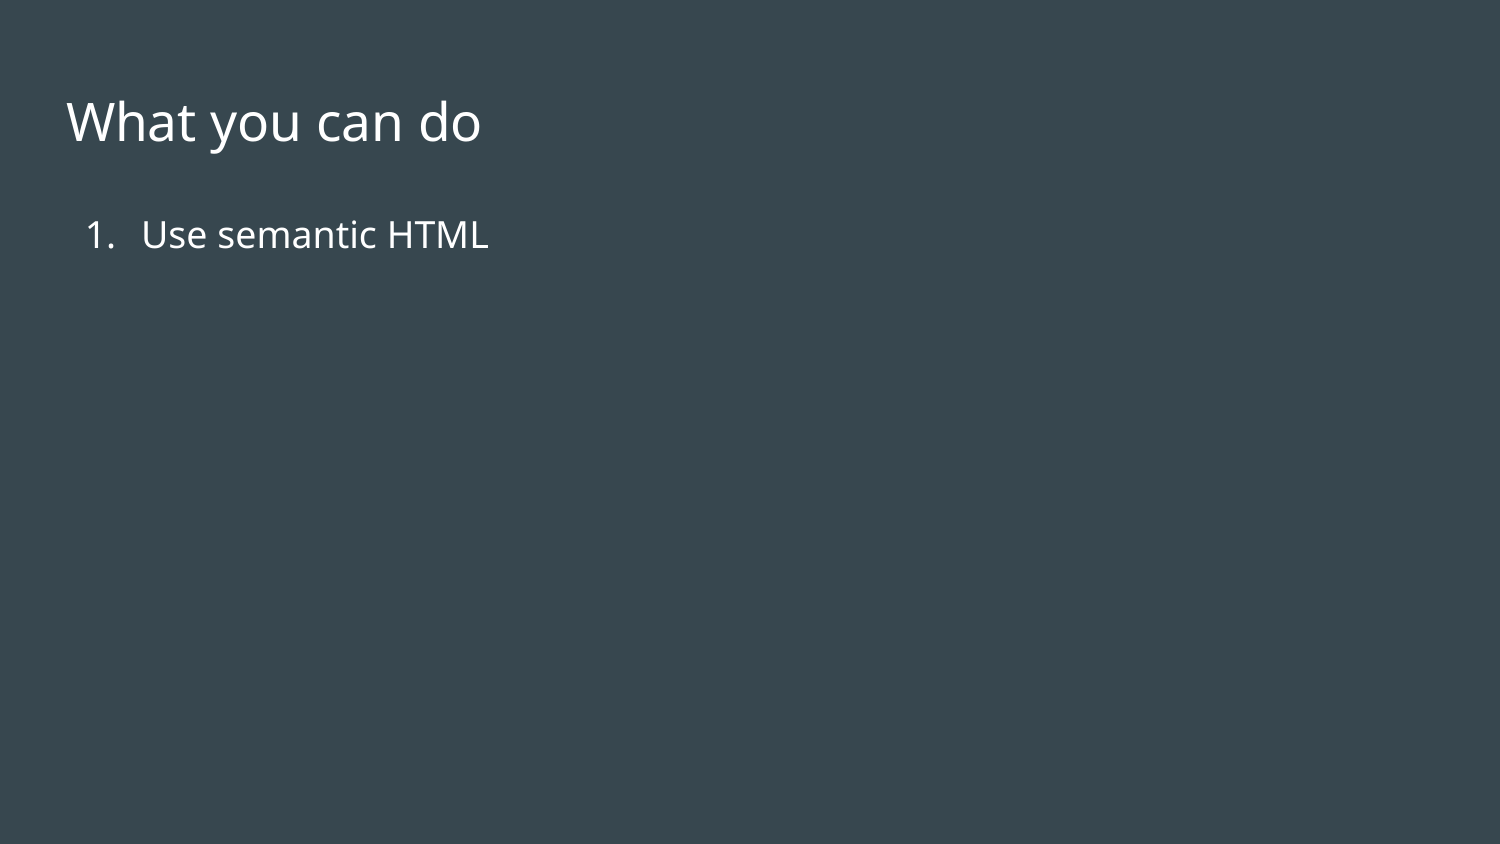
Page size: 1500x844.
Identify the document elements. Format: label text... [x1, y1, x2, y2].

list Use semantic HTML [51, 189, 1449, 750]
title What you can do [51, 72, 1449, 167]
